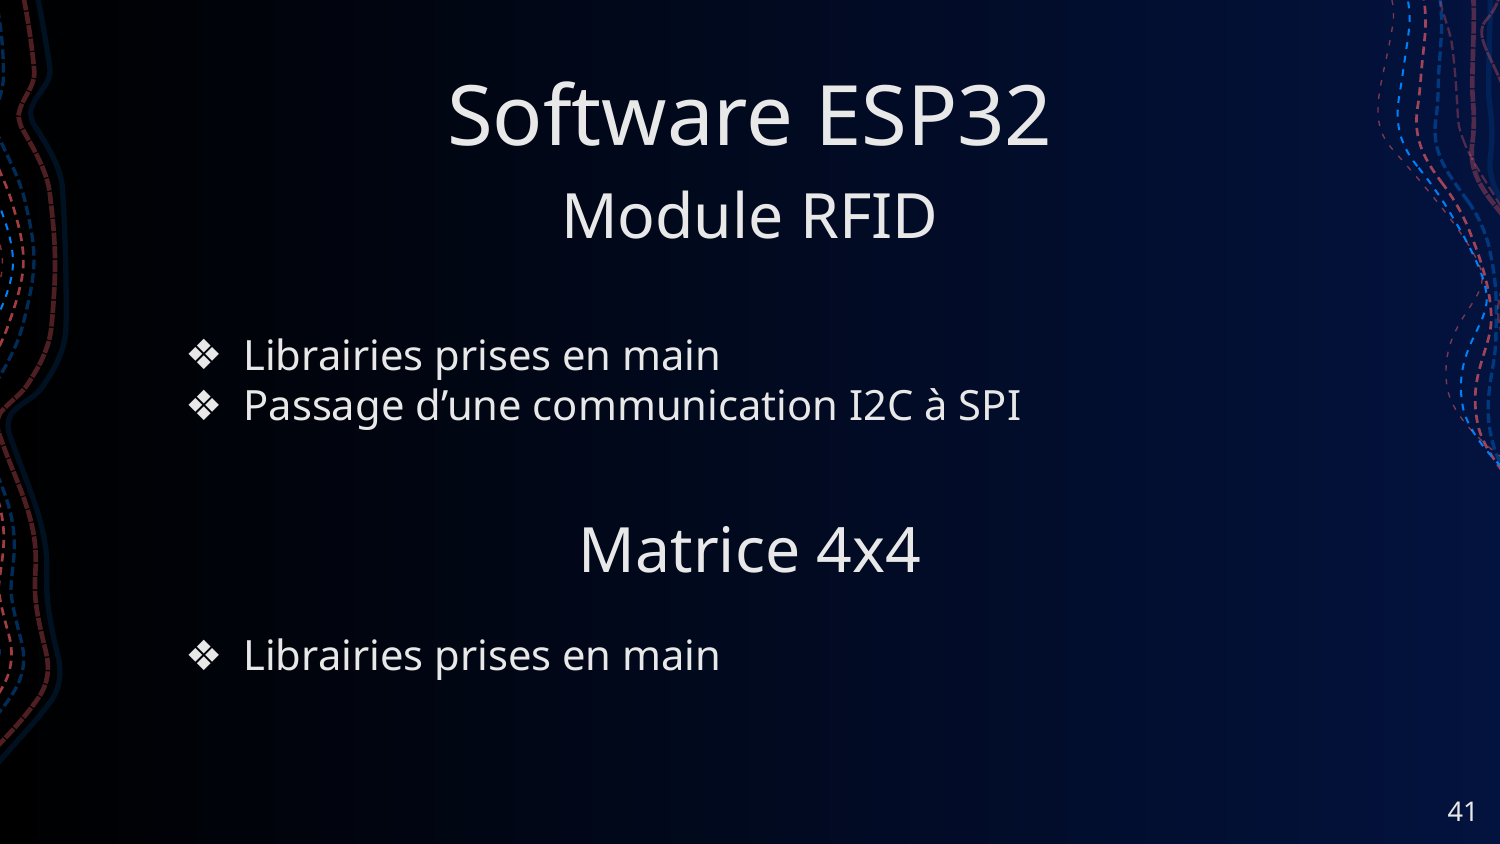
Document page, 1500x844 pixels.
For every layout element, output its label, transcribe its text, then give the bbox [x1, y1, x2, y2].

title Software ESP32 [118, 47, 1382, 151]
title Module RFID [405, 161, 1095, 264]
text_box Librairies prises en main Passage d’une communication I2C à SPI Librairies prises en main [153, 263, 1335, 757]
title Matrice 4x4 [405, 494, 1095, 598]
slide_number ‹#› [1403, 779, 1494, 844]
